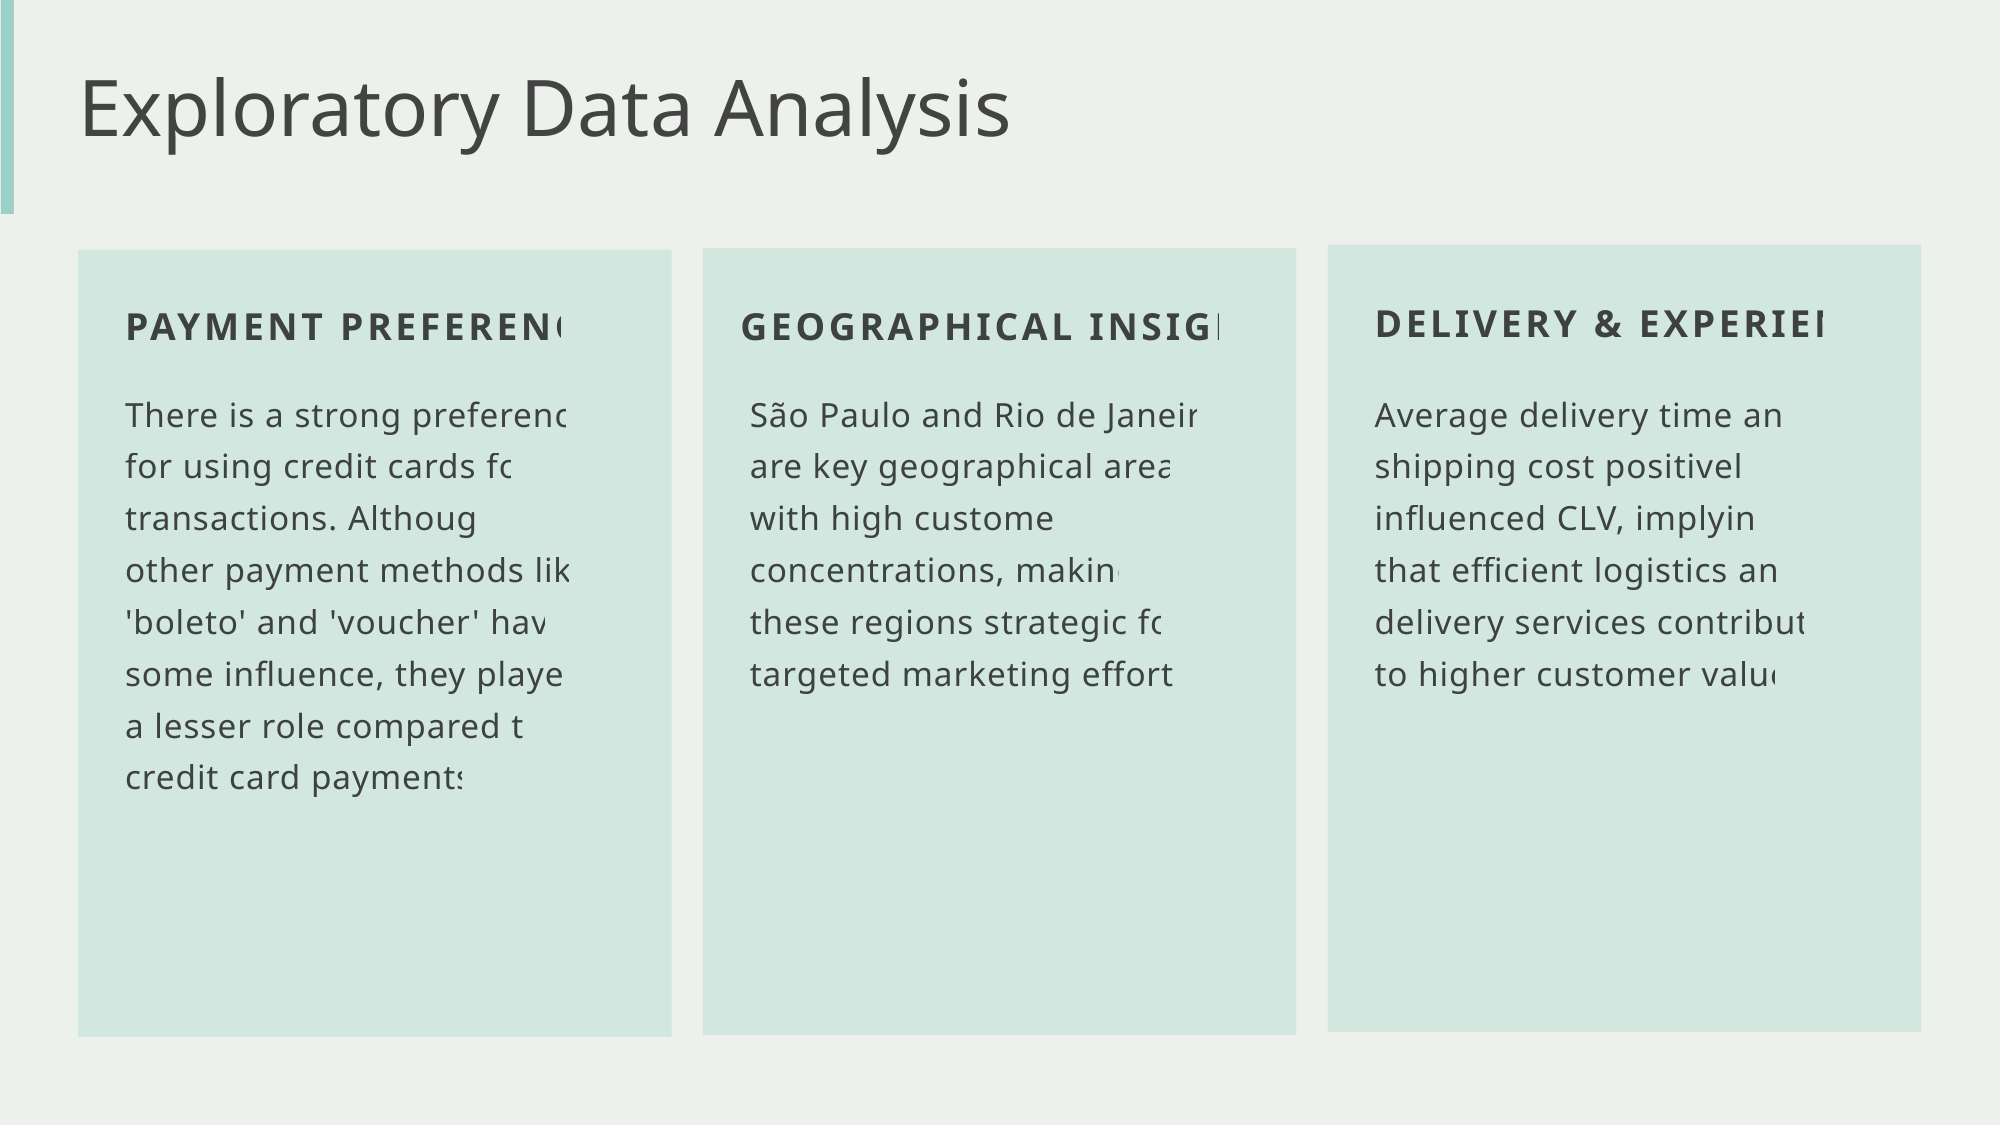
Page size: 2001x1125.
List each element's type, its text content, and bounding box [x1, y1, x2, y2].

text_box [702, 247, 1297, 1036]
picture [0, 0, 15, 215]
text_box GEOGRAPHICAL INSIGHTS [740, 297, 1308, 398]
text_box [78, 249, 672, 1037]
text_box São Paulo and Rio de Janeiro are key geographical areas with high customer concentrations, making these regions strategic for targeted marketing efforts. [749, 381, 1228, 732]
text_box [1327, 244, 1922, 1032]
text_box There is a strong preference for using credit cards for transactions. Although other payment methods like 'boleto' and 'voucher' have some influence, they played a lesser role compared to credit card payments. [124, 381, 597, 896]
text_box PAYMENT PREFERENCES [124, 297, 692, 348]
text_box Average delivery time and shipping cost positively influenced CLV, implying that efficient logistics and delivery services contribute to higher customer value. [1374, 381, 1850, 732]
text_box Exploratory Data Analysis [78, 69, 2000, 153]
text_box DELIVERY & EXPERIENCE [1374, 294, 1916, 396]
